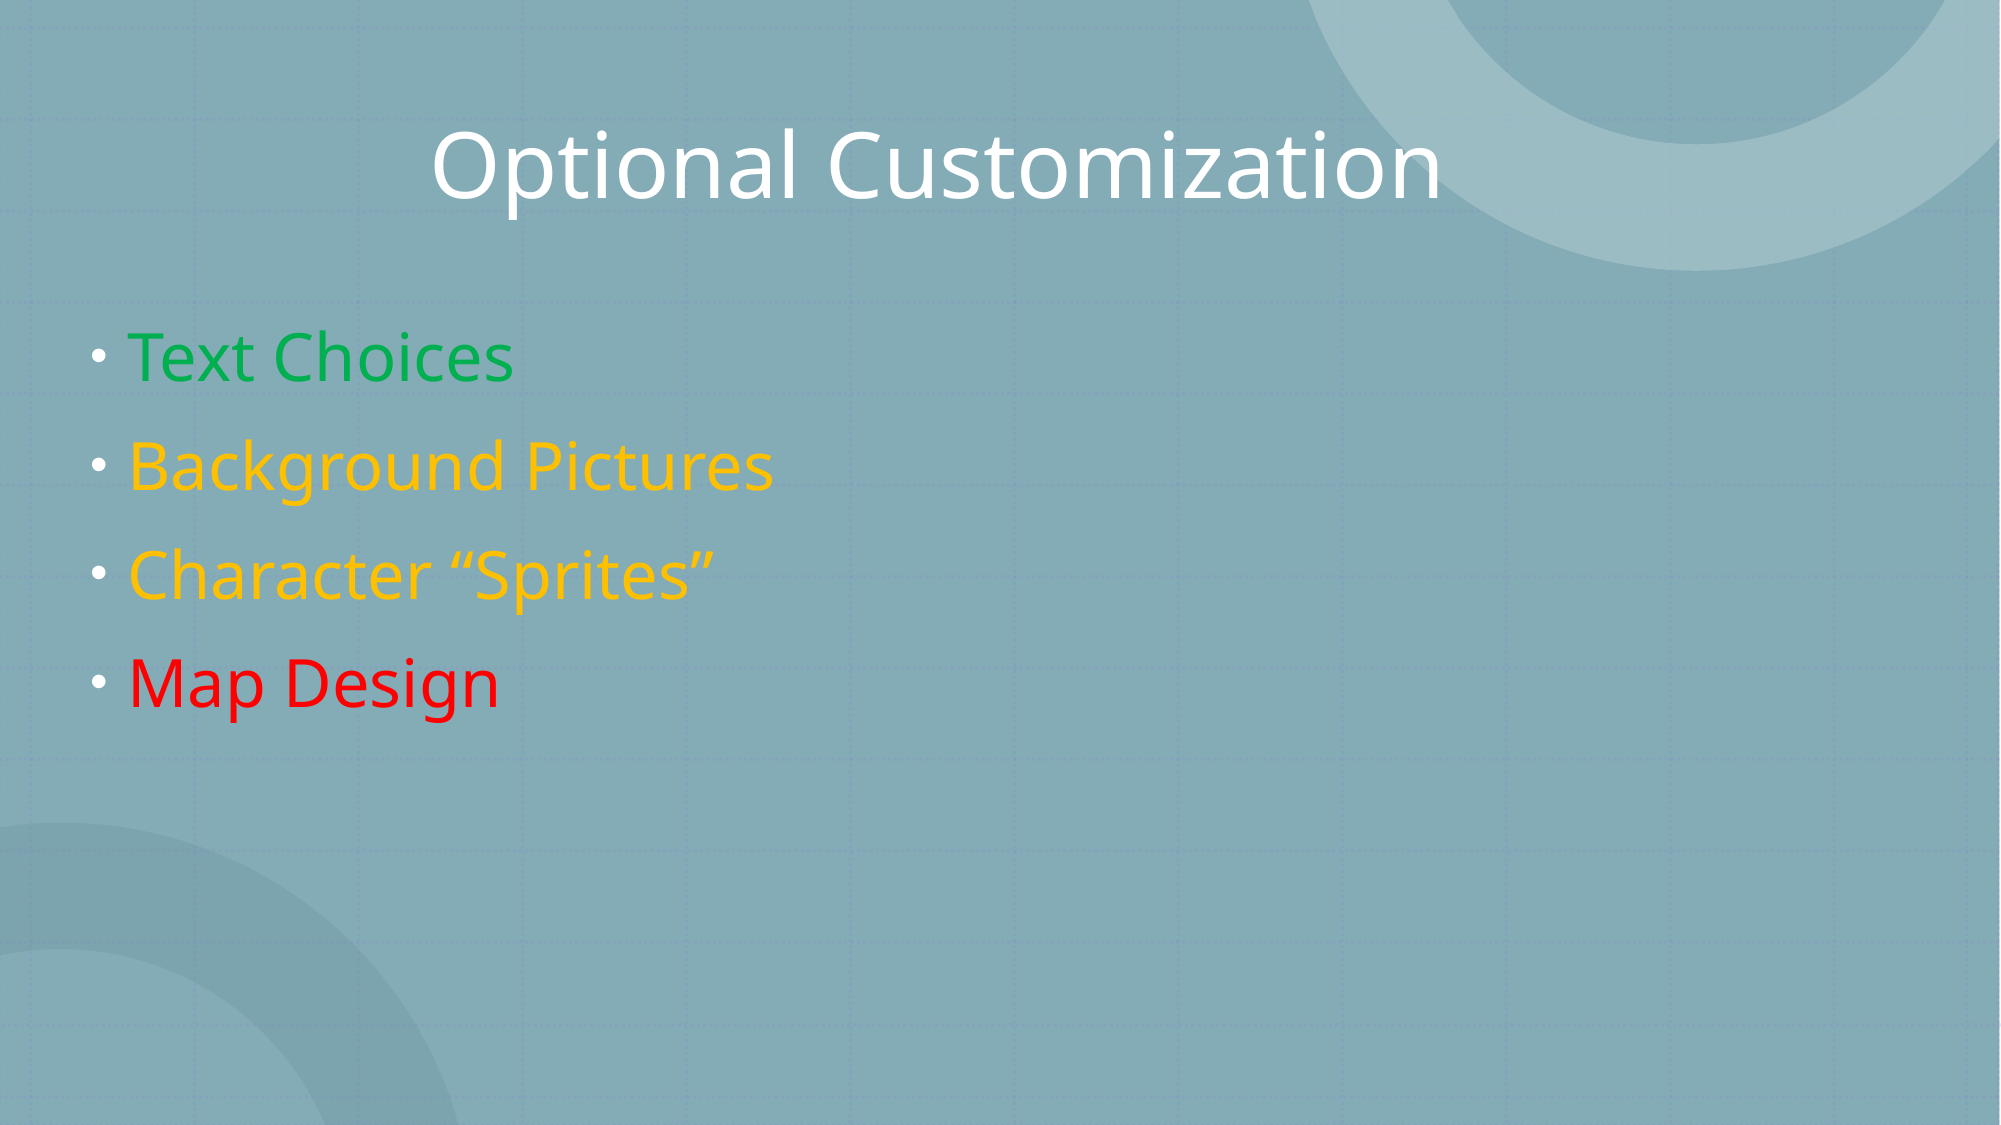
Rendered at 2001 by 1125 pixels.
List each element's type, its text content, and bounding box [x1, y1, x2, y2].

title Optional Customization [75, 59, 1834, 278]
list Text Choices Background Pictures Character “Sprites” Map Design [75, 299, 1834, 1014]
